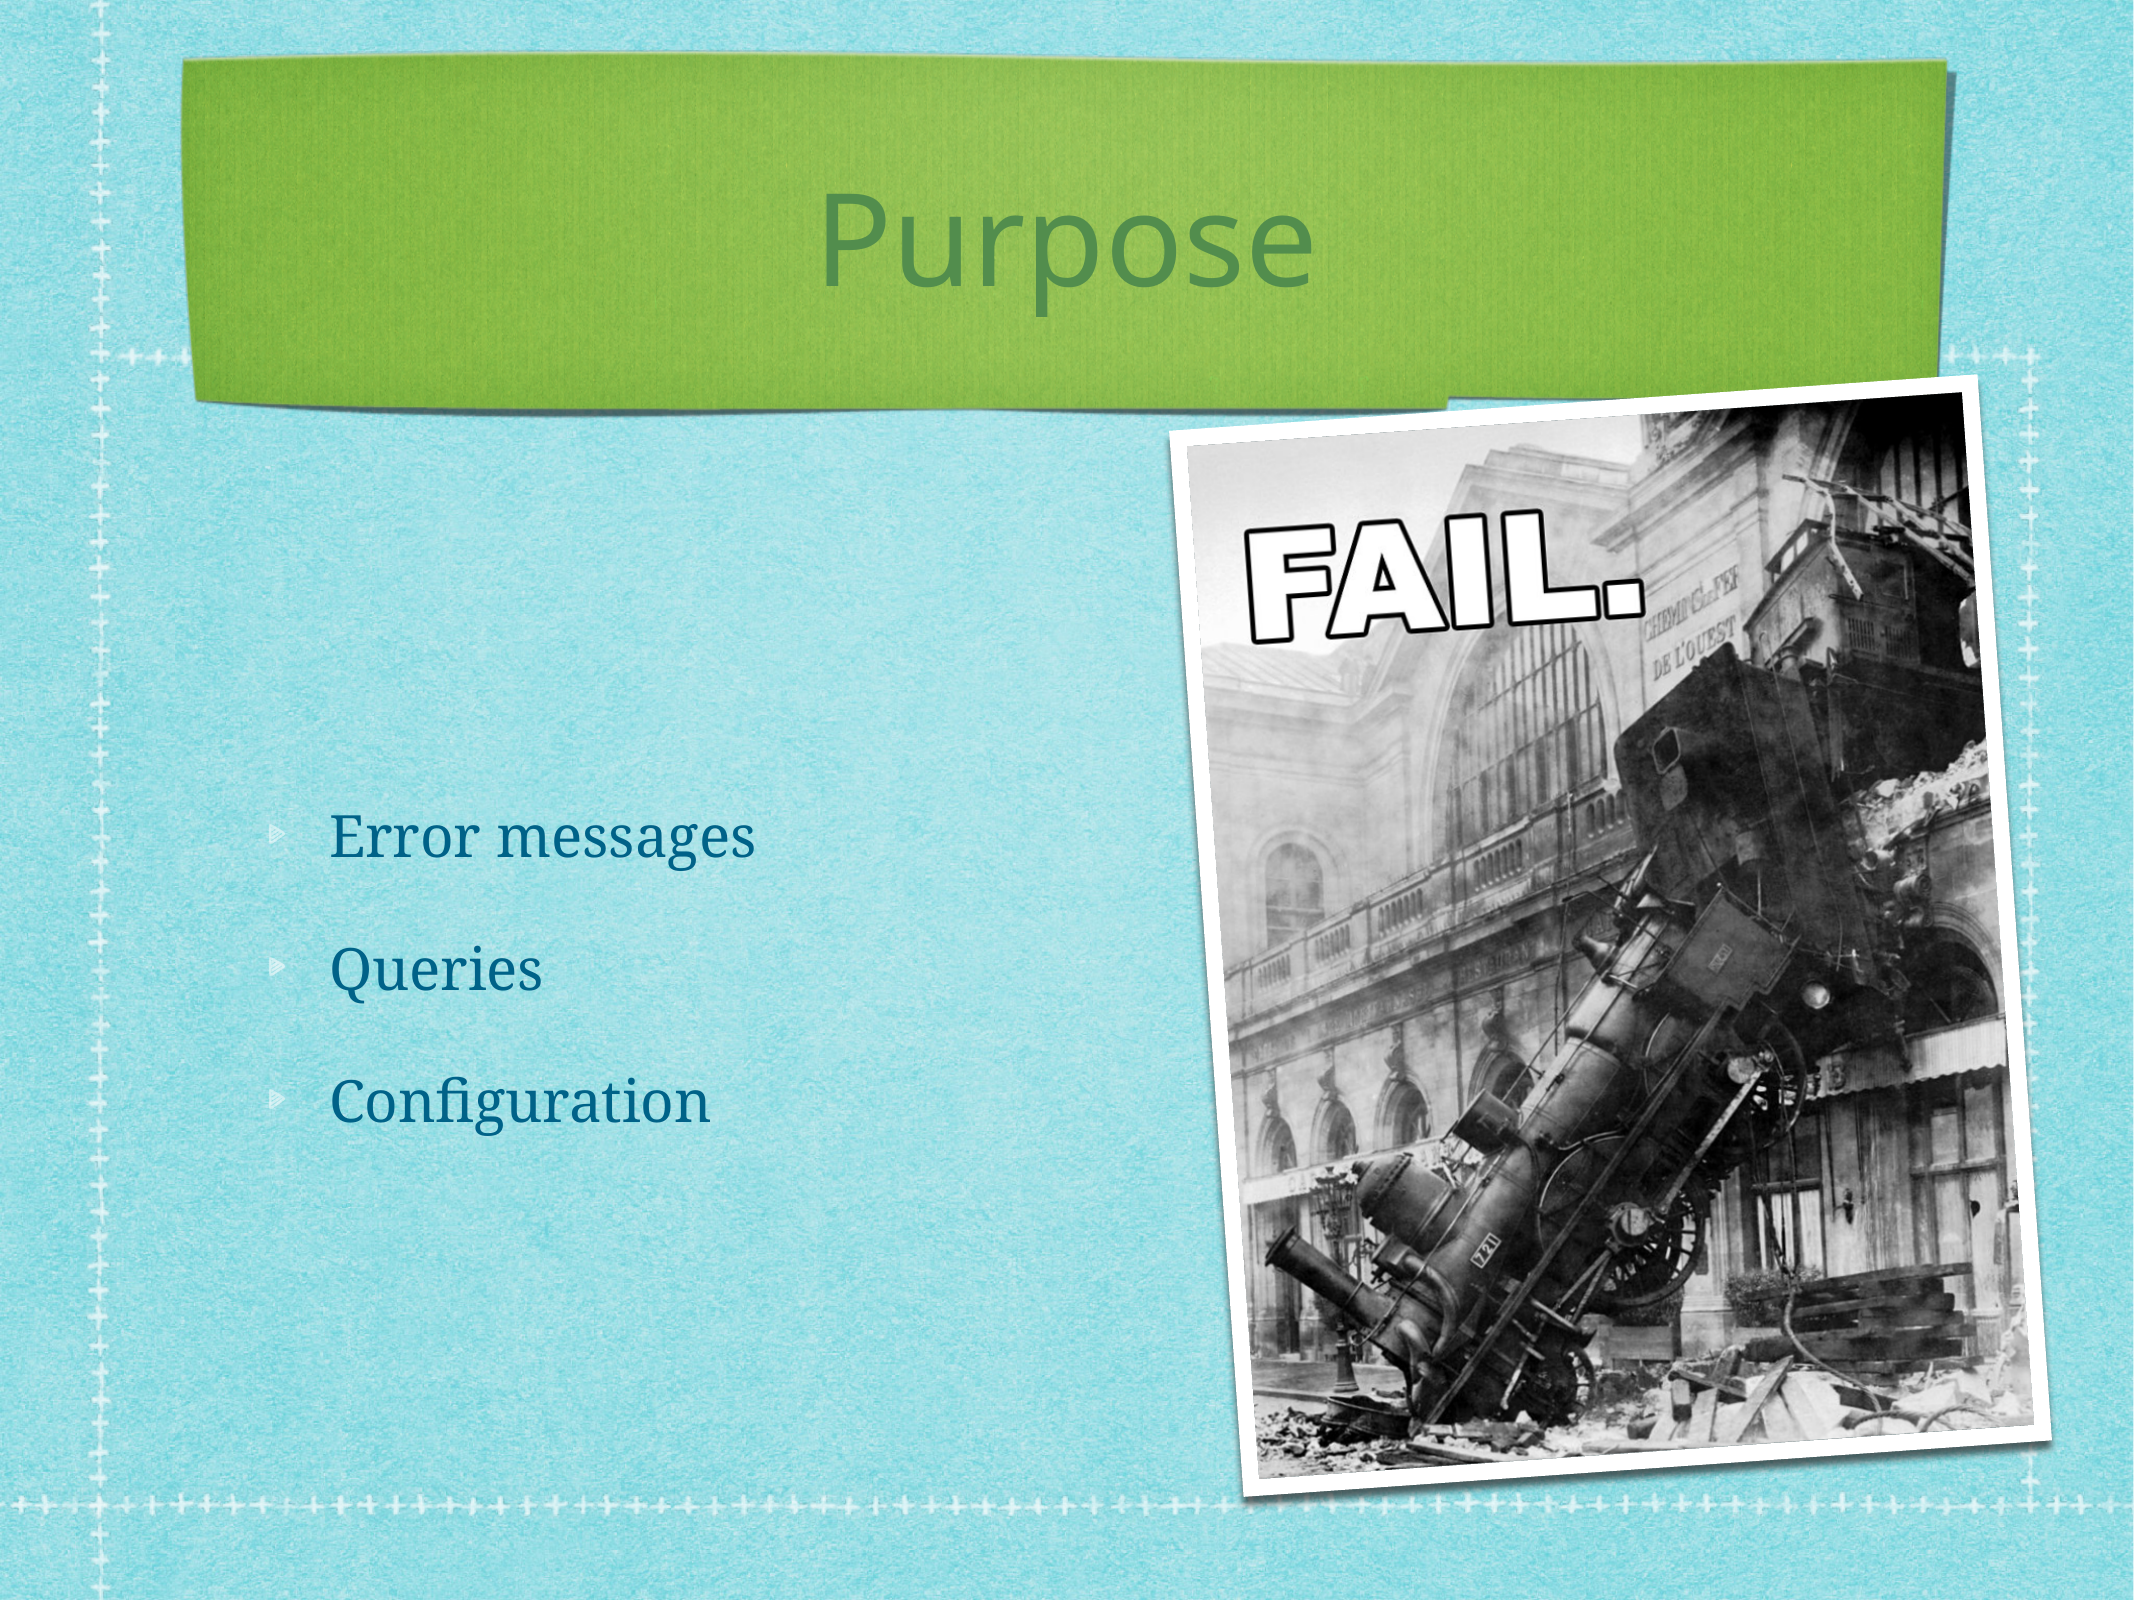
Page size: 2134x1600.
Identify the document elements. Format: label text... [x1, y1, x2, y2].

title Purpose [207, 41, 1926, 428]
list Error messages Queries Configuration [207, 486, 1022, 1447]
picture [0, 0, 2134, 1600]
